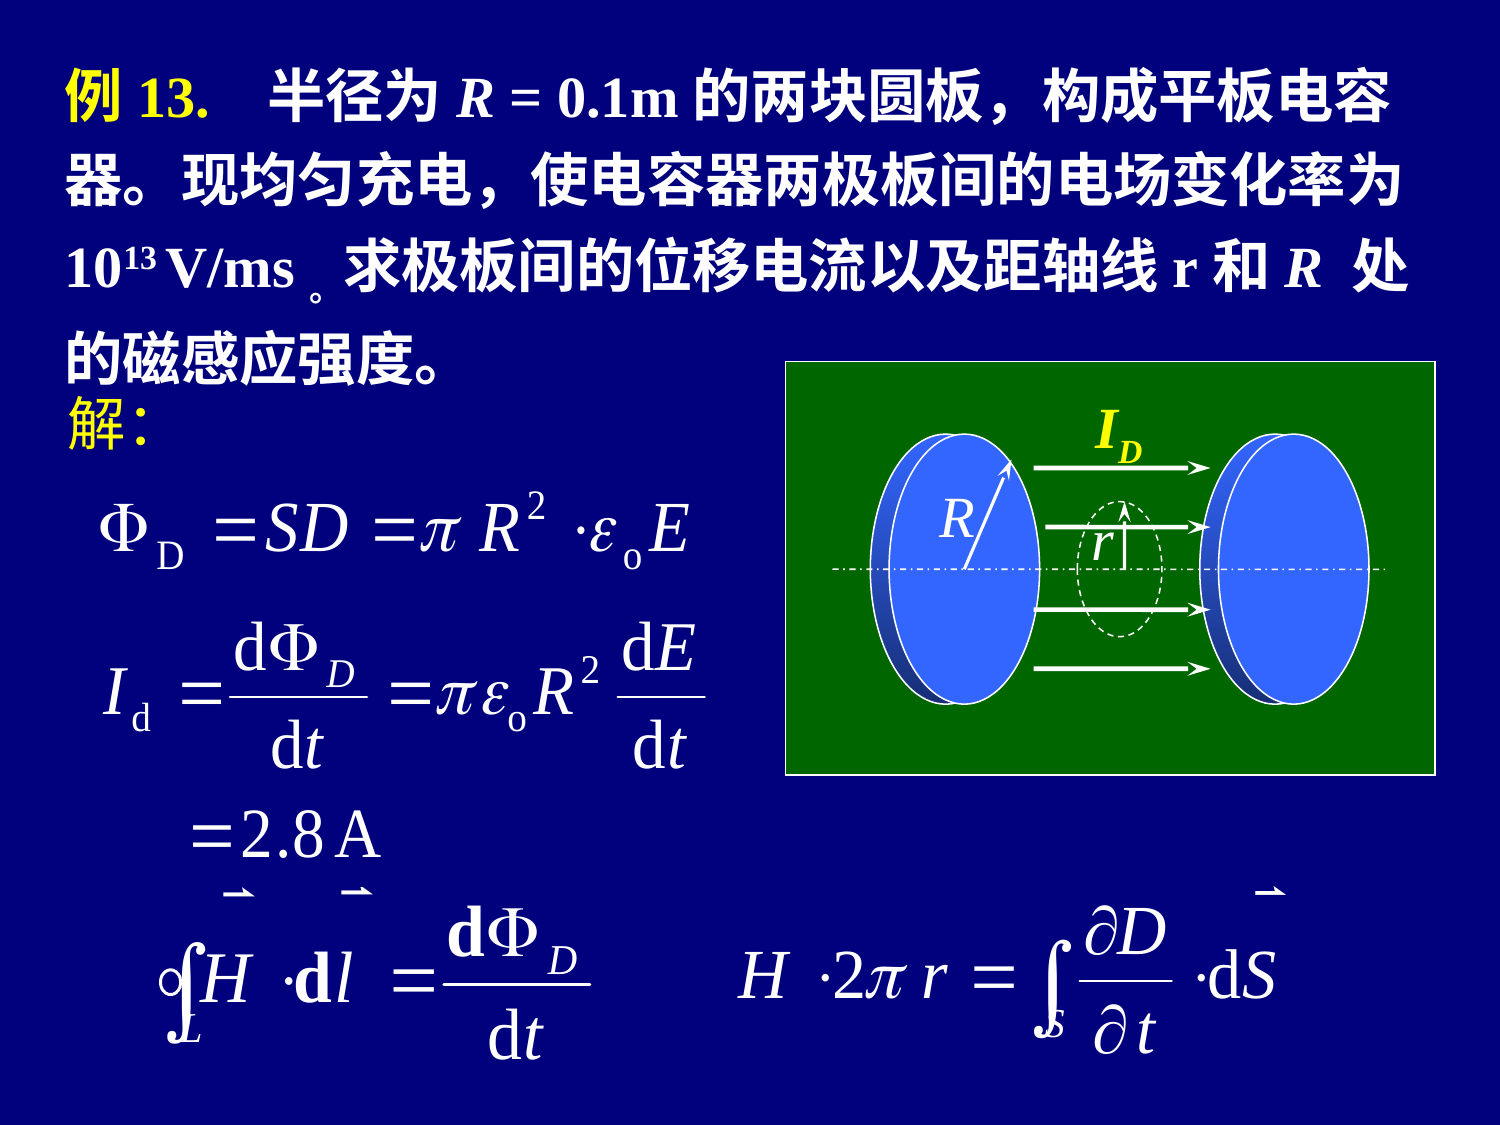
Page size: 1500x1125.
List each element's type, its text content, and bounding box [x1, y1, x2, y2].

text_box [88, 473, 704, 584]
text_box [726, 875, 1290, 1083]
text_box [91, 603, 712, 780]
text_box 例13. 半径为R = 0.1m的两块圆板，构成平板电容器。现均匀充电，使电容器两极板间的电场变化率为1013 V/ms。求极板间的位移电流以及距轴线r和R 处的磁感应强度。 [50, 37, 1438, 400]
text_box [144, 887, 601, 1071]
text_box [176, 792, 391, 883]
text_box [785, 361, 1436, 776]
text_box 解： [53, 379, 254, 465]
